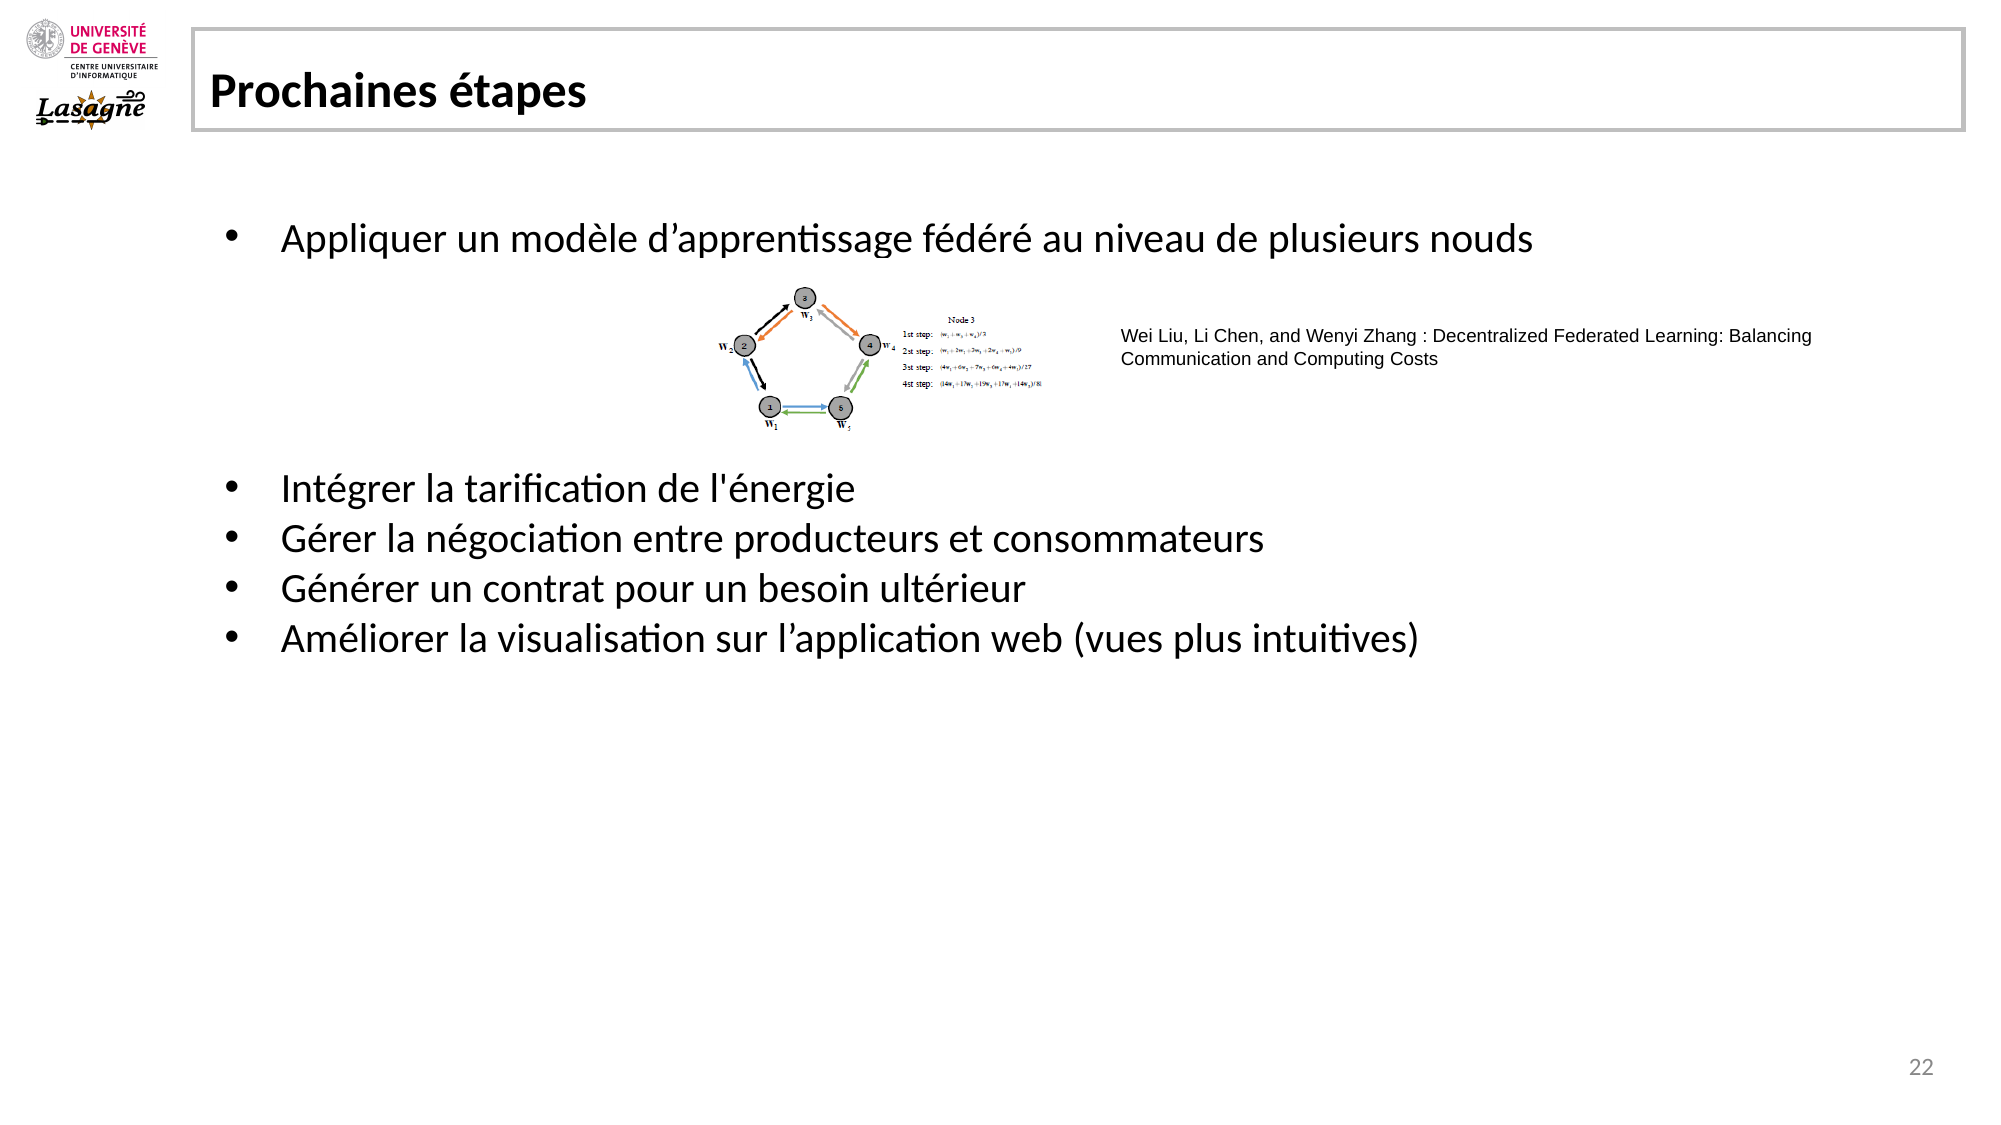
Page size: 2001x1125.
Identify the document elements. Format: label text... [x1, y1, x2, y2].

text_box Appliquer un modèle d’apprentissage fédéré au niveau de plusieurs nouds Intégrer la tarification de l'énergie Gérer la négociation entre producteurs et consommateurs Générer un contrat pour un besoin ultérieur Améliorer la visualisation sur l’application web (vues plus intuitives) [209, 203, 1799, 770]
slide_number 22 [1822, 1035, 1950, 1096]
text_box [193, 29, 1964, 130]
picture [21, 10, 166, 88]
picture [36, 90, 145, 131]
text_box Wei Liu, Li Chen, and Wenyi Zhang : Decentralized Federated Learning: Balancing Communication and Computing Costs [1105, 316, 2000, 377]
picture [673, 257, 1079, 436]
